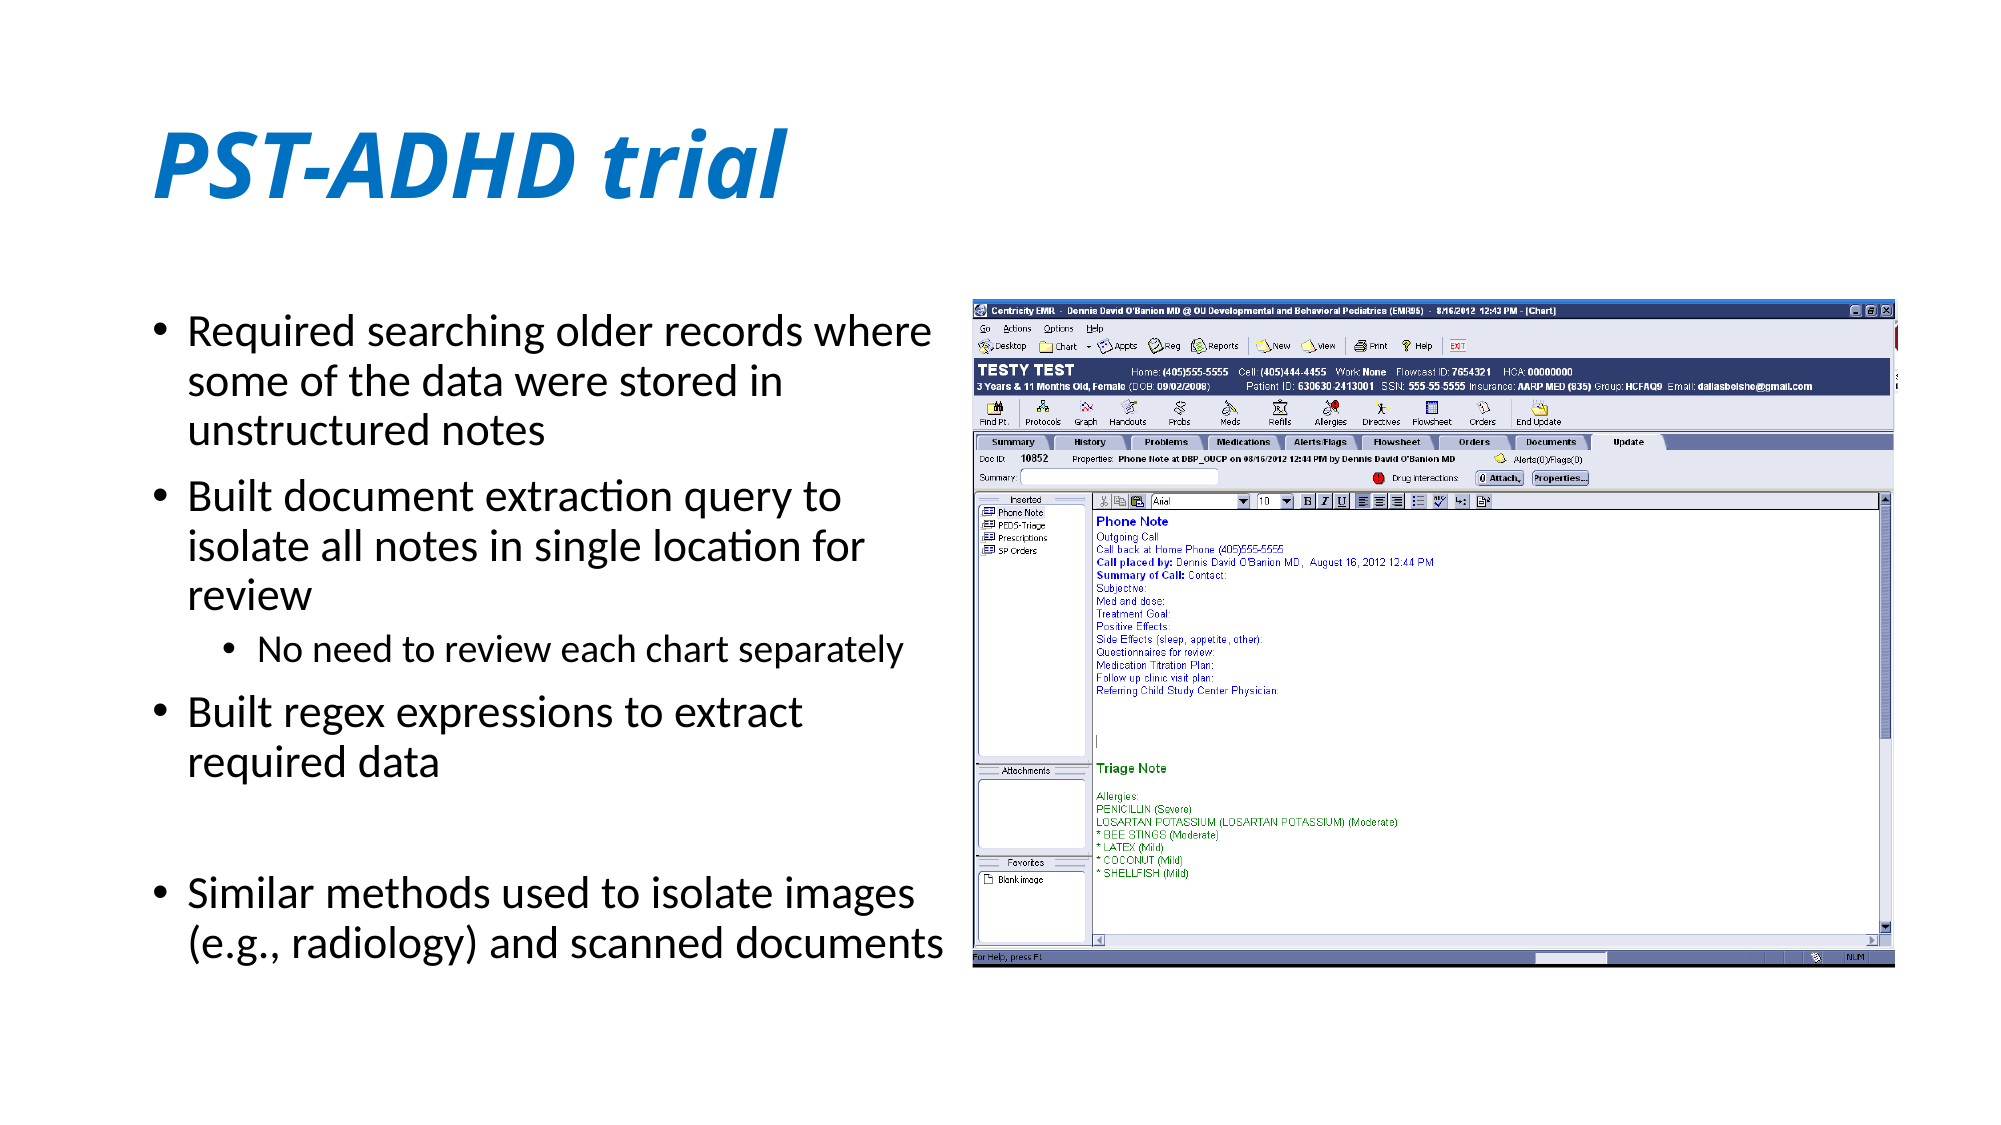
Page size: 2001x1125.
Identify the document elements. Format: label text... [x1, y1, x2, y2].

list Required searching older records where some of the data were stored in unstructured notes Built document extraction query to isolate all notes in single location for review No need to review each chart separately Built regex expressions to extract required data Similar methods used to isolate images (e.g., radiology) and scanned documents [137, 299, 973, 1014]
picture [972, 299, 1899, 996]
title PST-ADHD trial [137, 59, 1863, 278]
